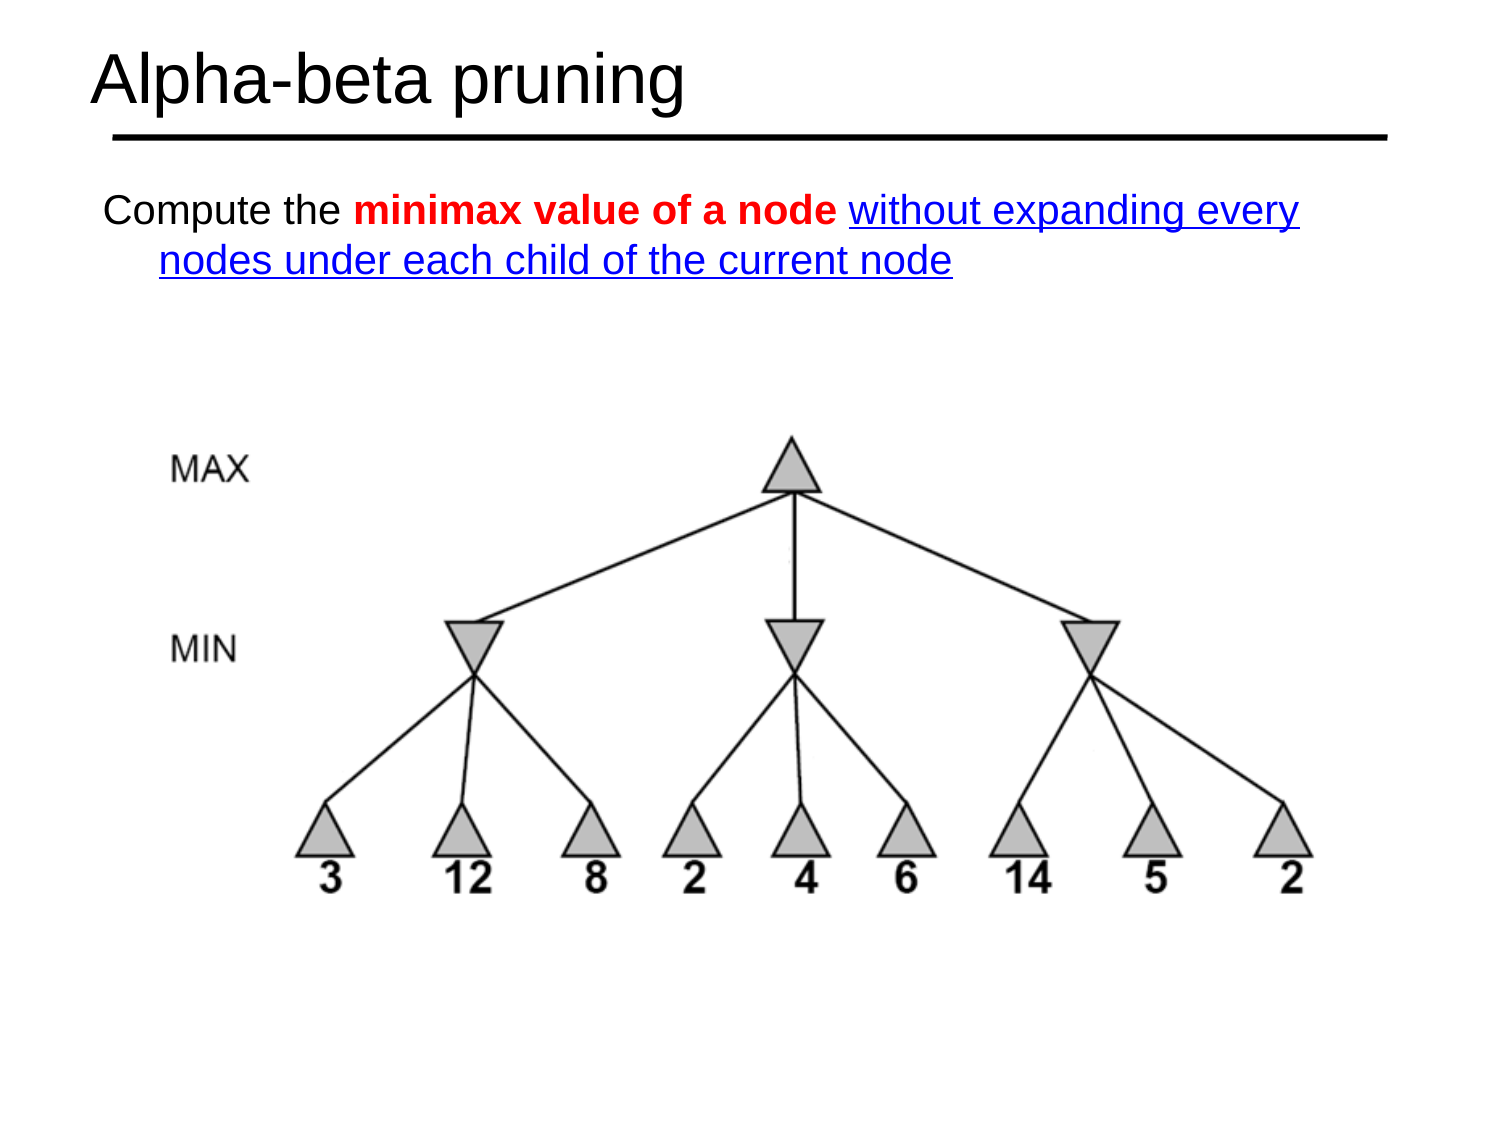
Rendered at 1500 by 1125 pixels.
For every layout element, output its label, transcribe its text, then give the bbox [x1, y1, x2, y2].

title Alpha-beta pruning [74, 0, 1426, 151]
list Compute the minimax value of a node without expanding every nodes under each child of the current node [87, 174, 1388, 351]
picture [162, 387, 1323, 910]
